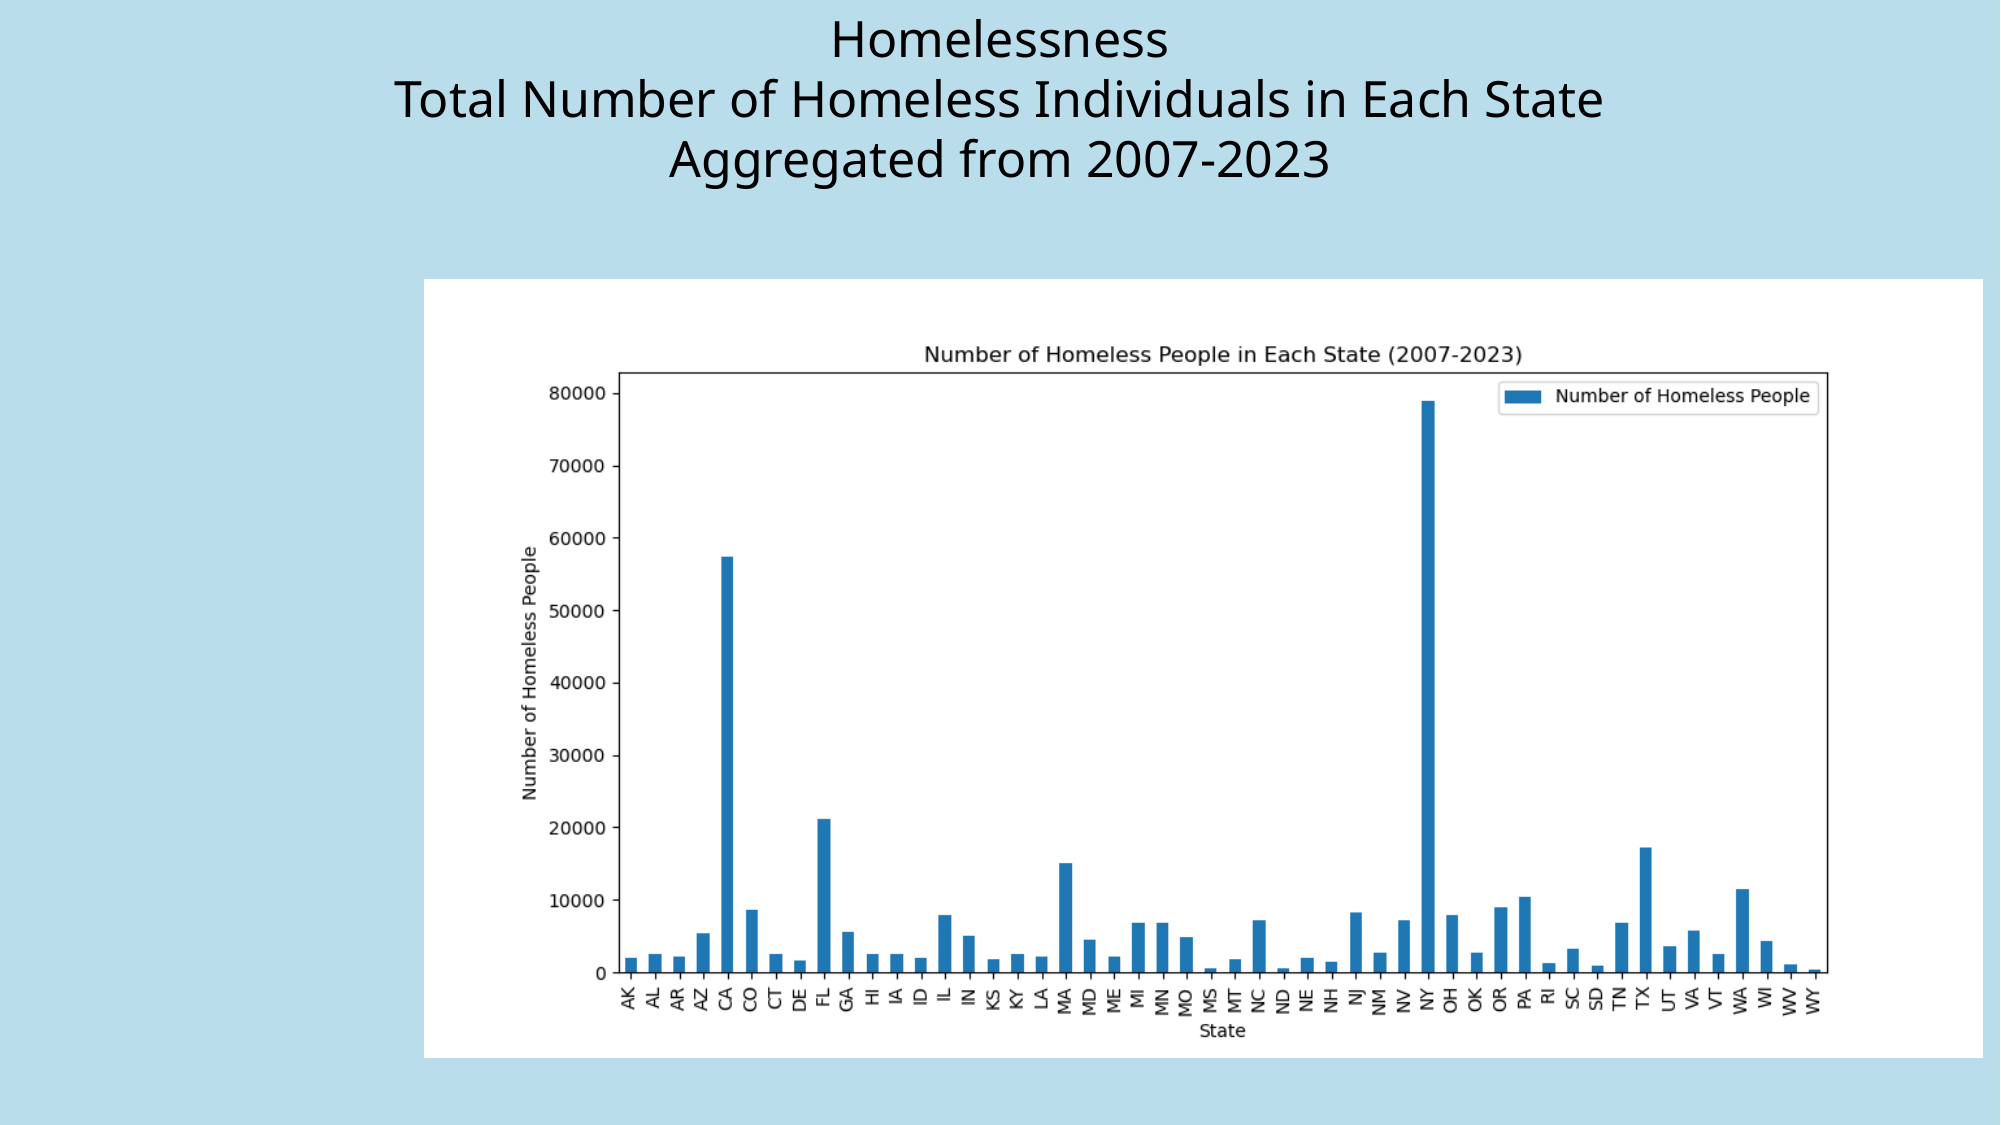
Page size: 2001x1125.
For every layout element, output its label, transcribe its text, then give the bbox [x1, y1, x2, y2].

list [423, 278, 1983, 1059]
text_box Homelessness Total Number of Homeless Individuals in Each State Aggregated from 2007-2023 [120, 0, 1880, 195]
